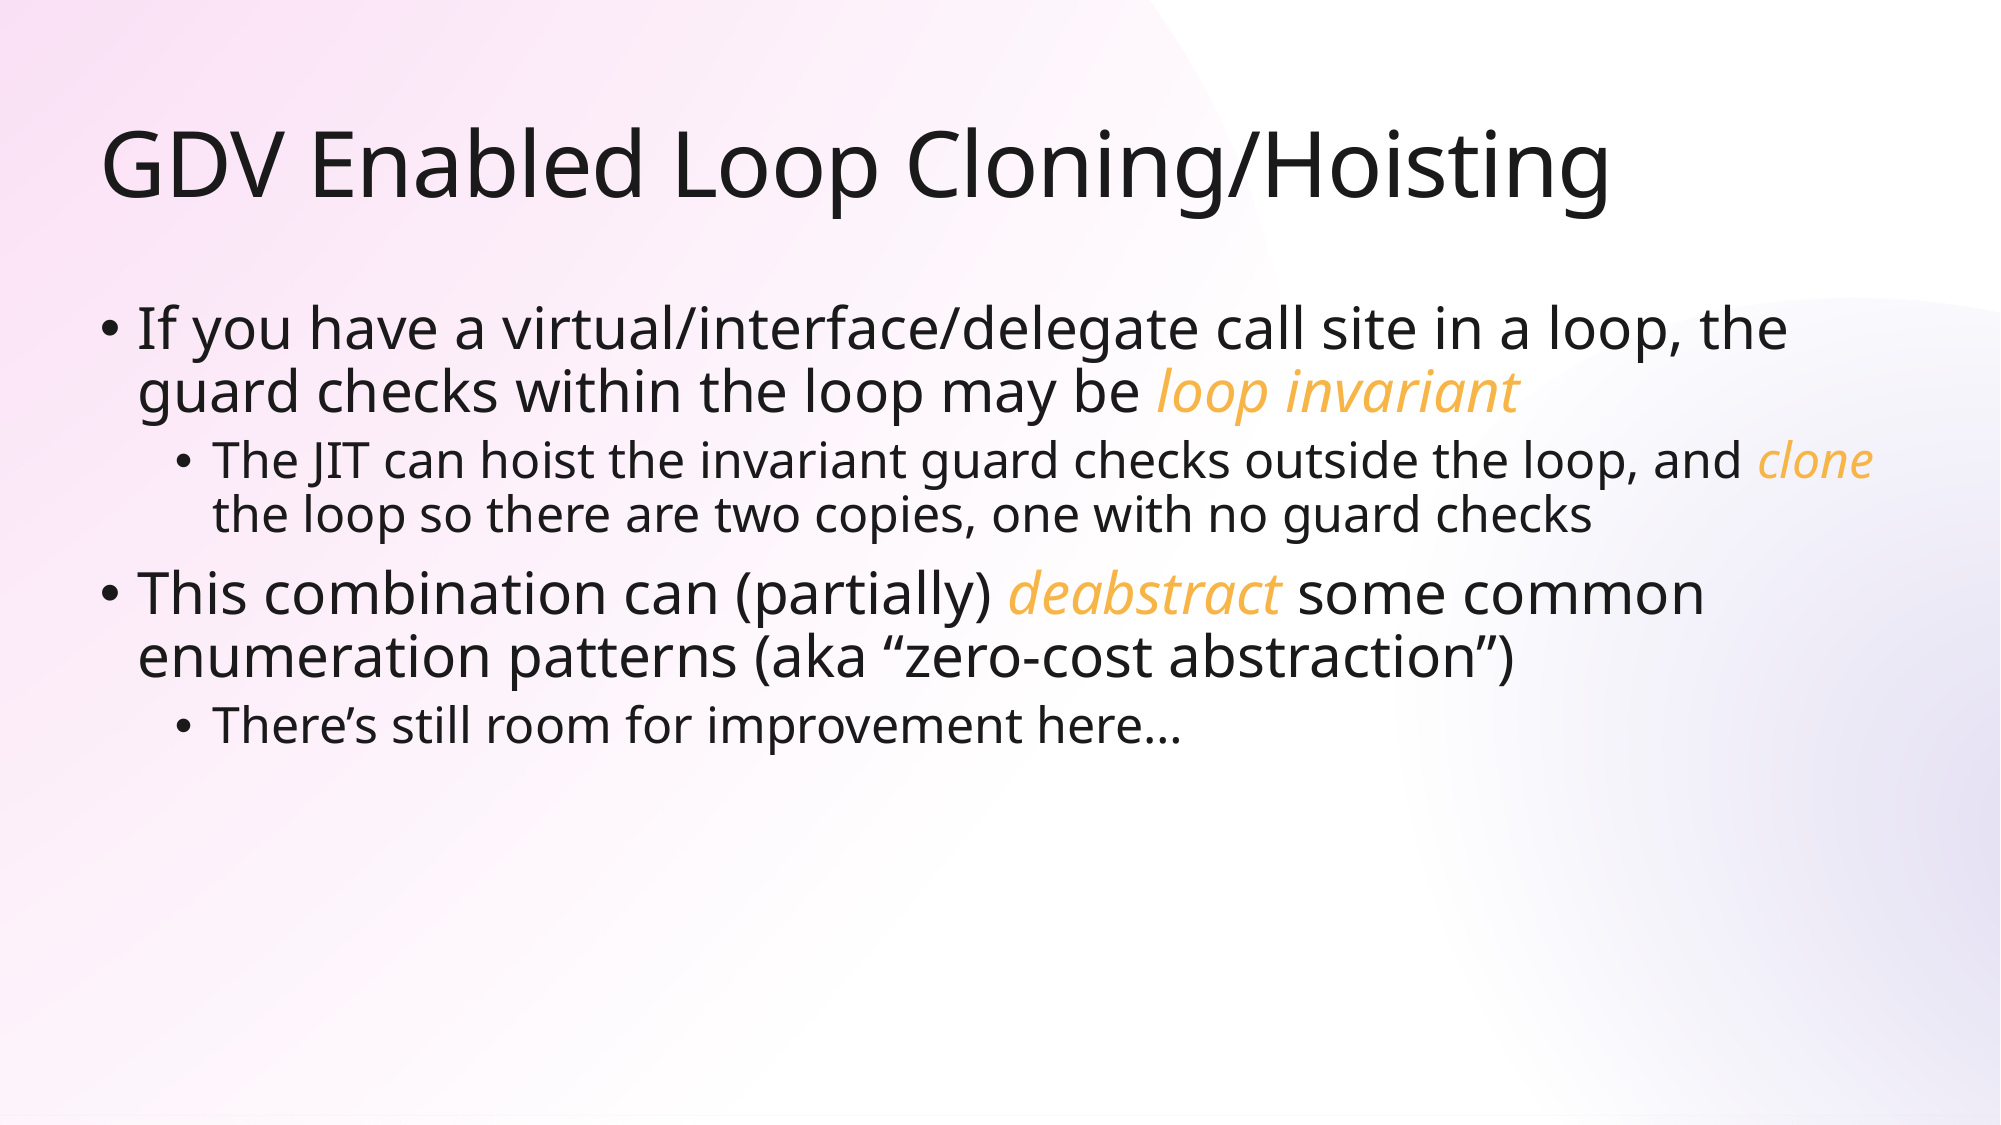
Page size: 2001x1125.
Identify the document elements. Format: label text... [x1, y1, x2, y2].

list If you have a virtual/interface/delegate call site in a loop, the guard checks within the loop may be loop invariant The JIT can hoist the invariant guard checks outside the loop, and clone the loop so there are two copies, one with no guard checks This combination can (partially) deabstract some common enumeration patterns (aka “zero-cost abstraction”) There’s still room for improvement here… [99, 299, 1900, 1025]
title GDV Enabled Loop Cloning/Hoisting [99, 99, 1900, 235]
picture [0, 0, 2001, 1125]
